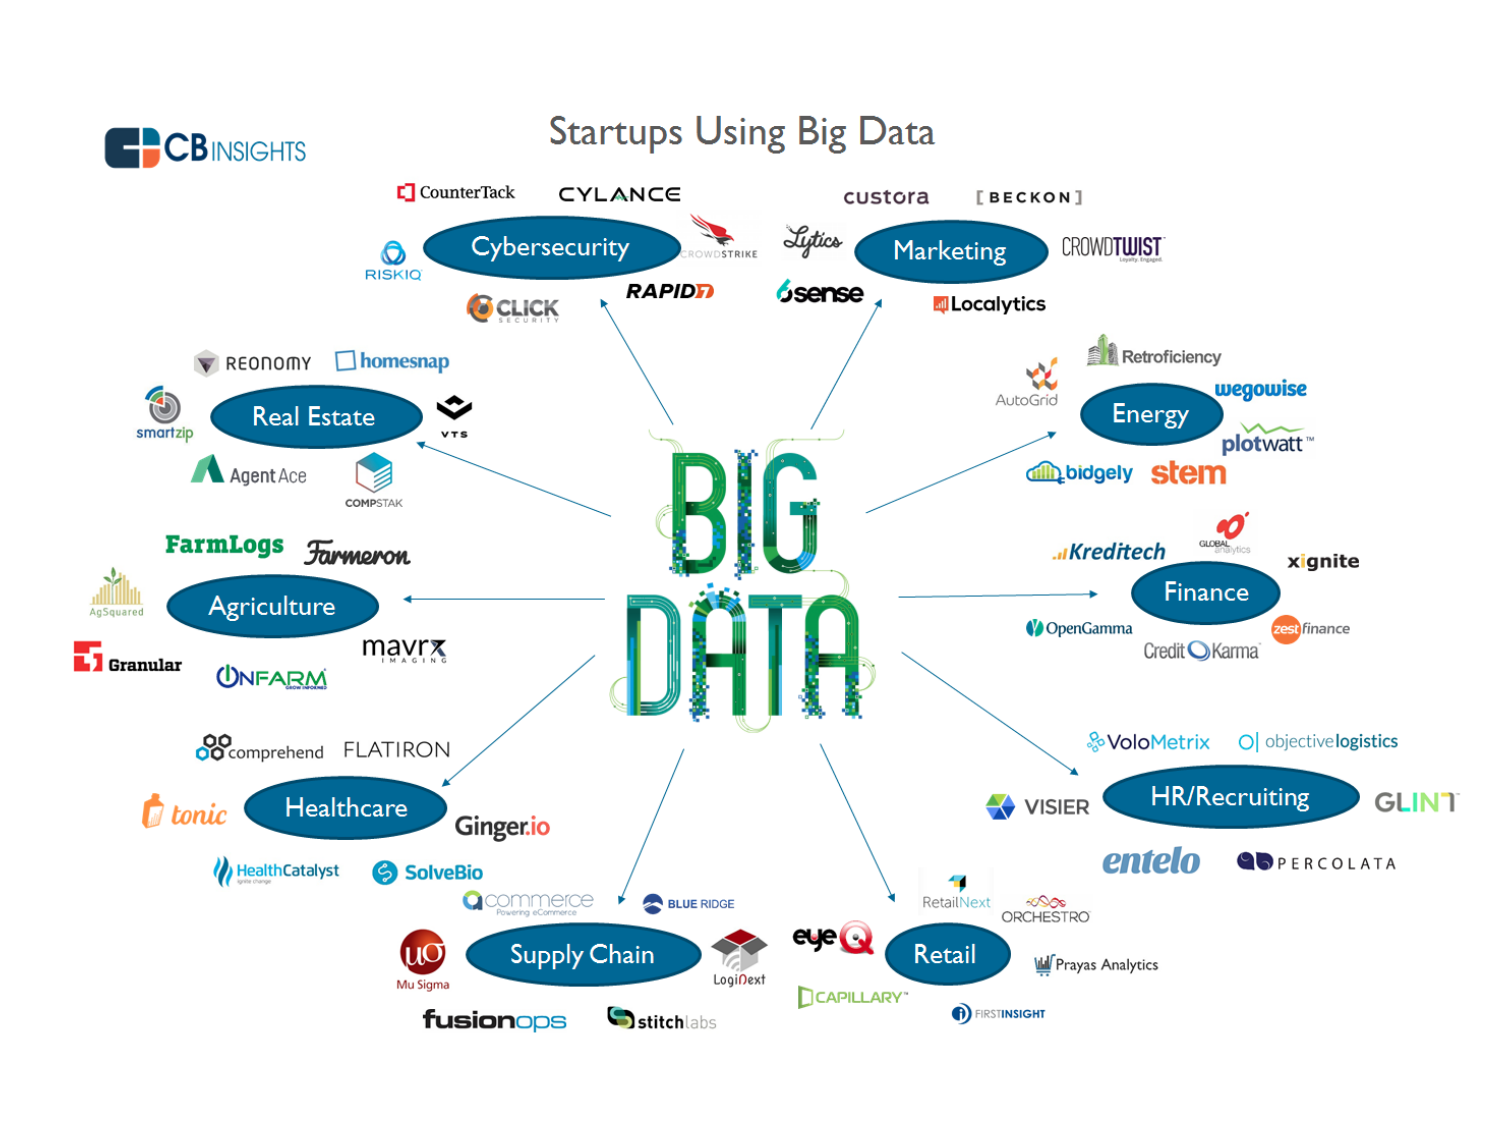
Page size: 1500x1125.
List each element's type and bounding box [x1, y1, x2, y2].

list [19, 69, 1479, 1063]
